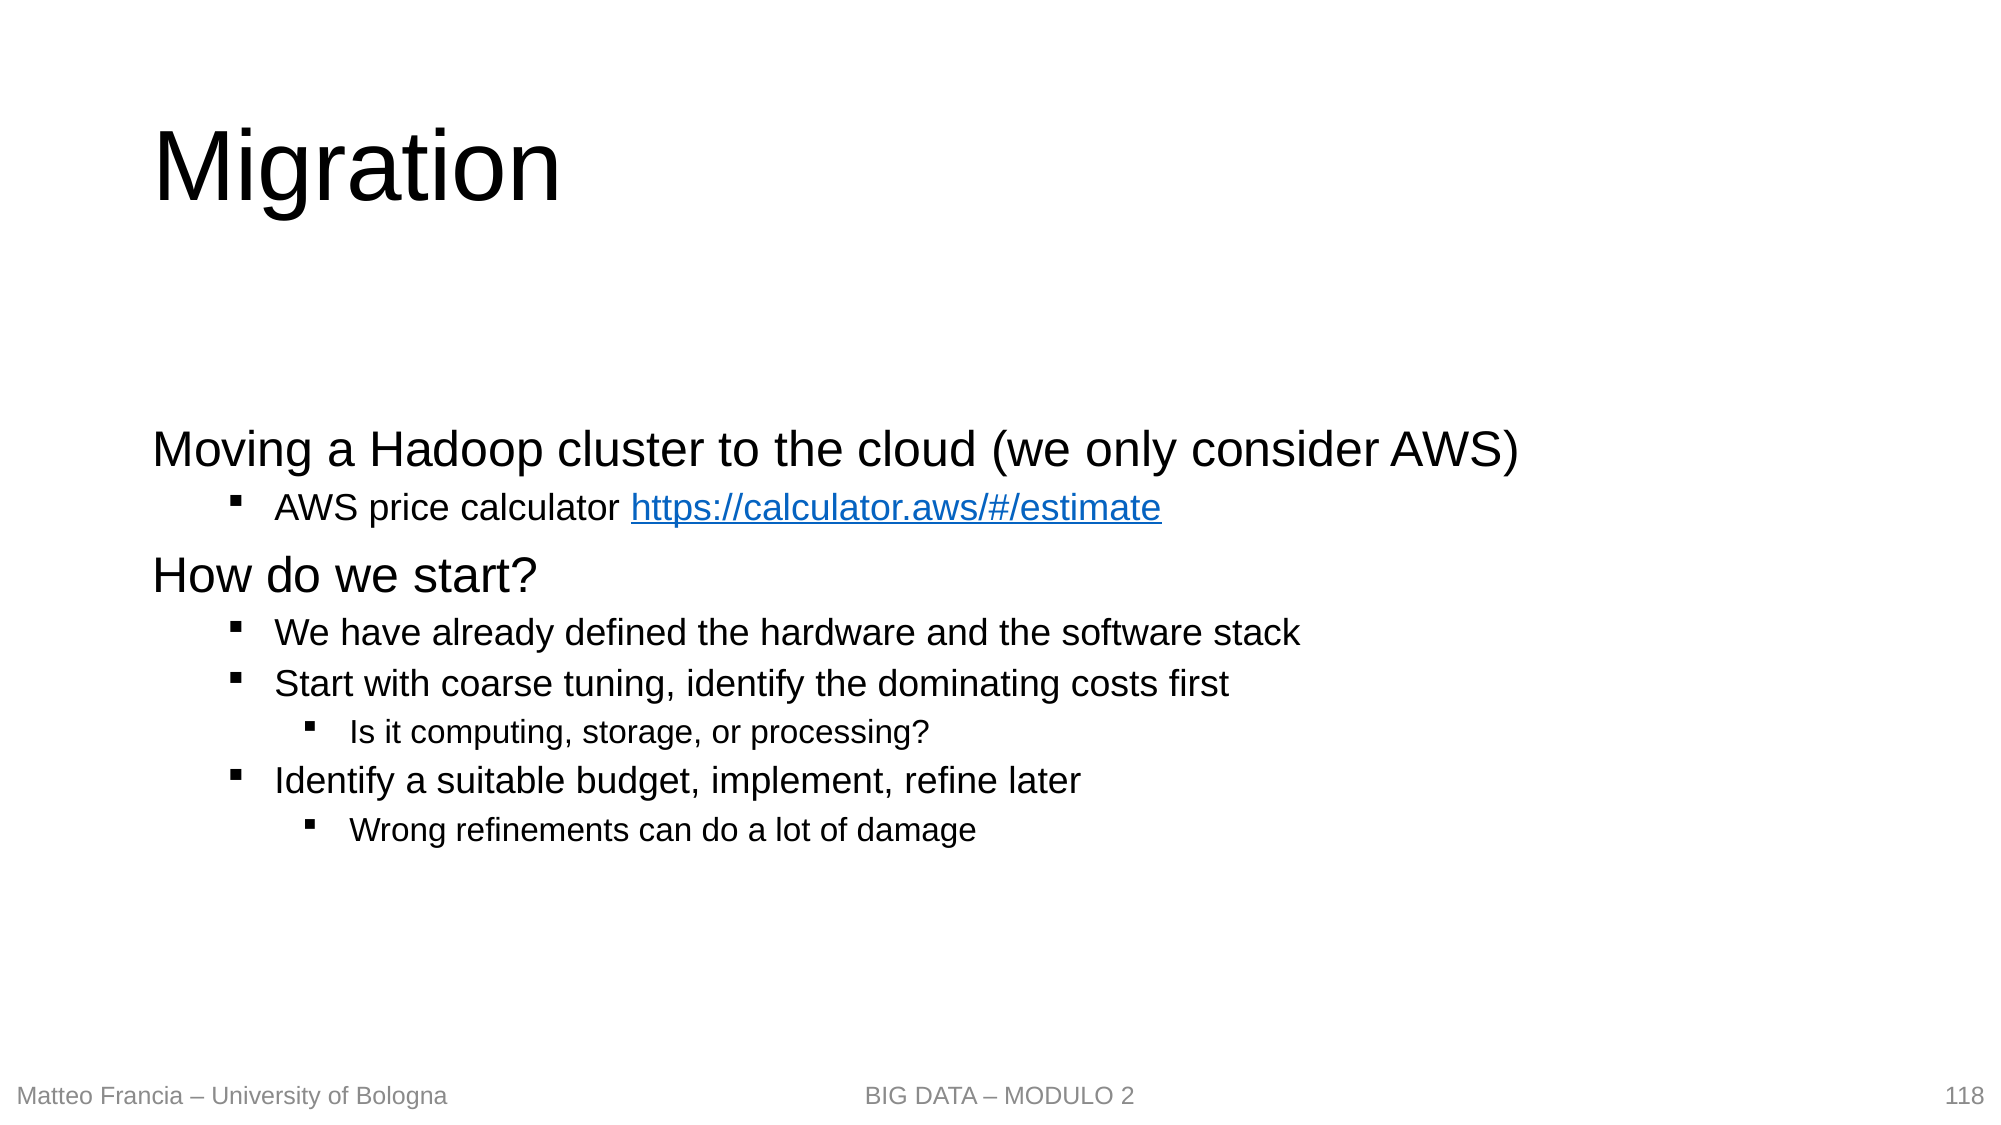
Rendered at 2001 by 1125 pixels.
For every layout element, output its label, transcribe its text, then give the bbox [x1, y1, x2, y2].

list Moving a Hadoop cluster to the cloud (we only consider AWS) AWS price calculator https://calculator.aws/#/estimate How do we start? We have already defined the hardware and the software stack Start with coarse tuning, identify the dominating costs first Is it computing, storage, or processing? Identify a suitable budget, implement, refine later Wrong refinements can do a lot of damage [137, 278, 1863, 993]
title Migration [137, 59, 1863, 278]
slide_number 118 [1550, 1065, 2000, 1125]
footer Matteo Francia – University of Bologna [0, 1065, 466, 1125]
